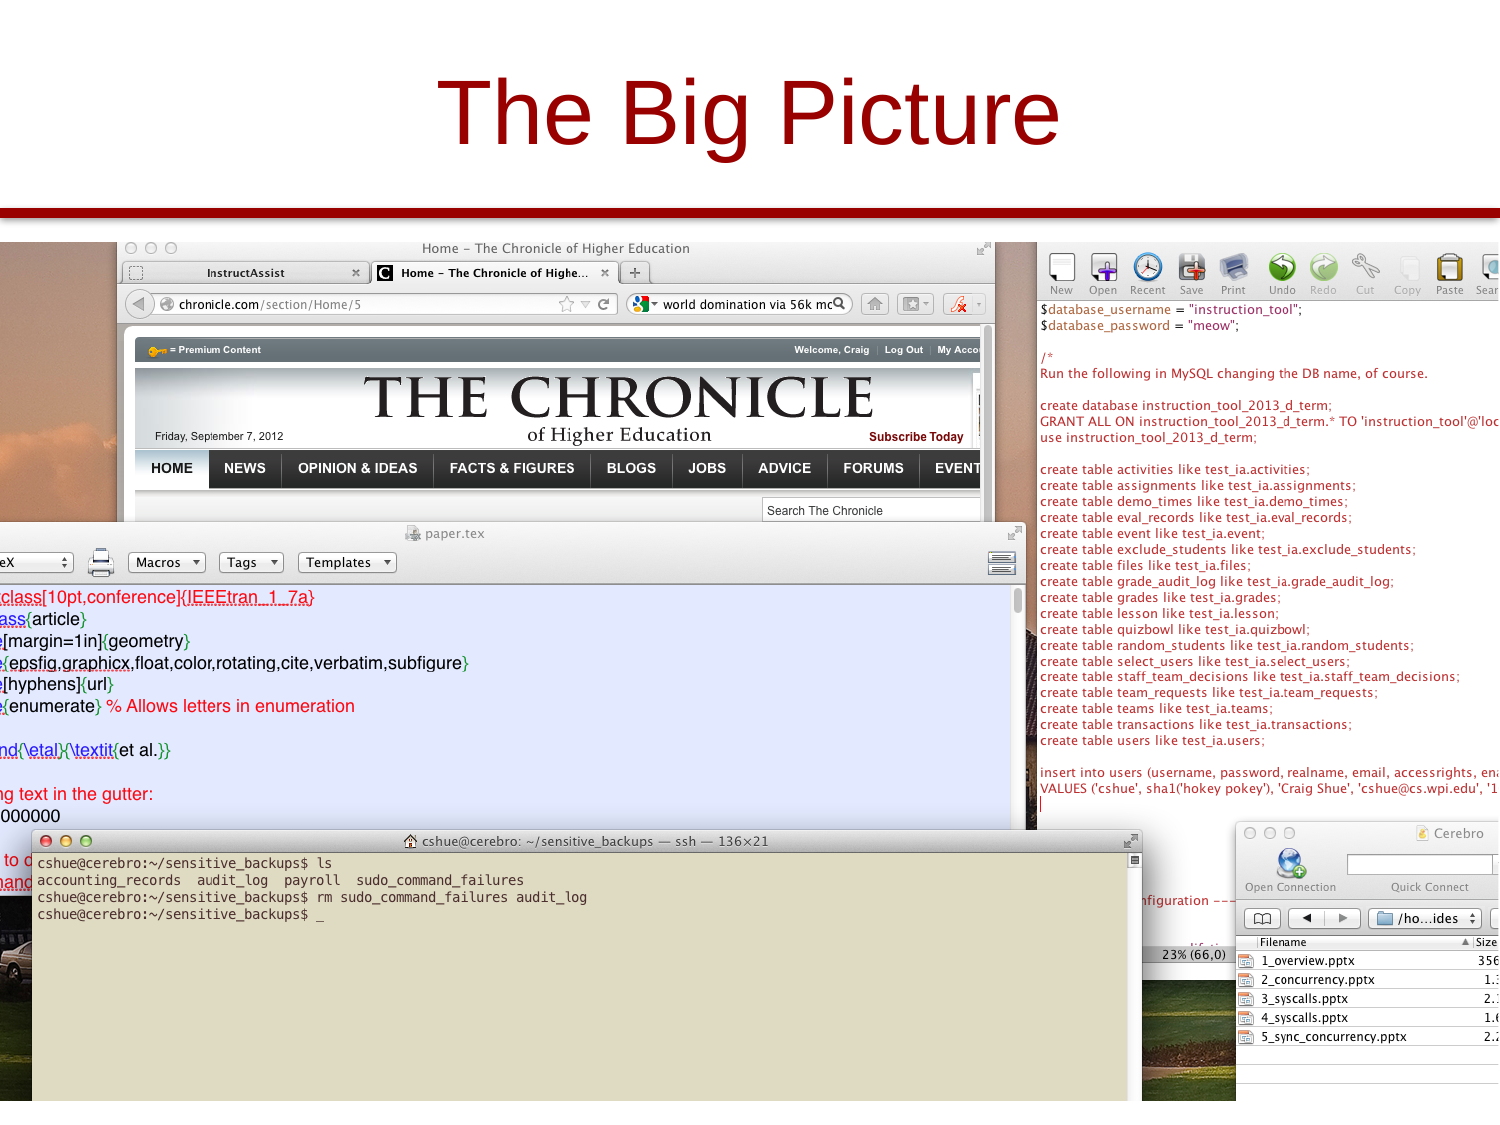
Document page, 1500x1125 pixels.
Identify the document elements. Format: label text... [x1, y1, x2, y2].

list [0, 242, 1499, 1101]
title The Big Picture [75, 13, 1425, 202]
